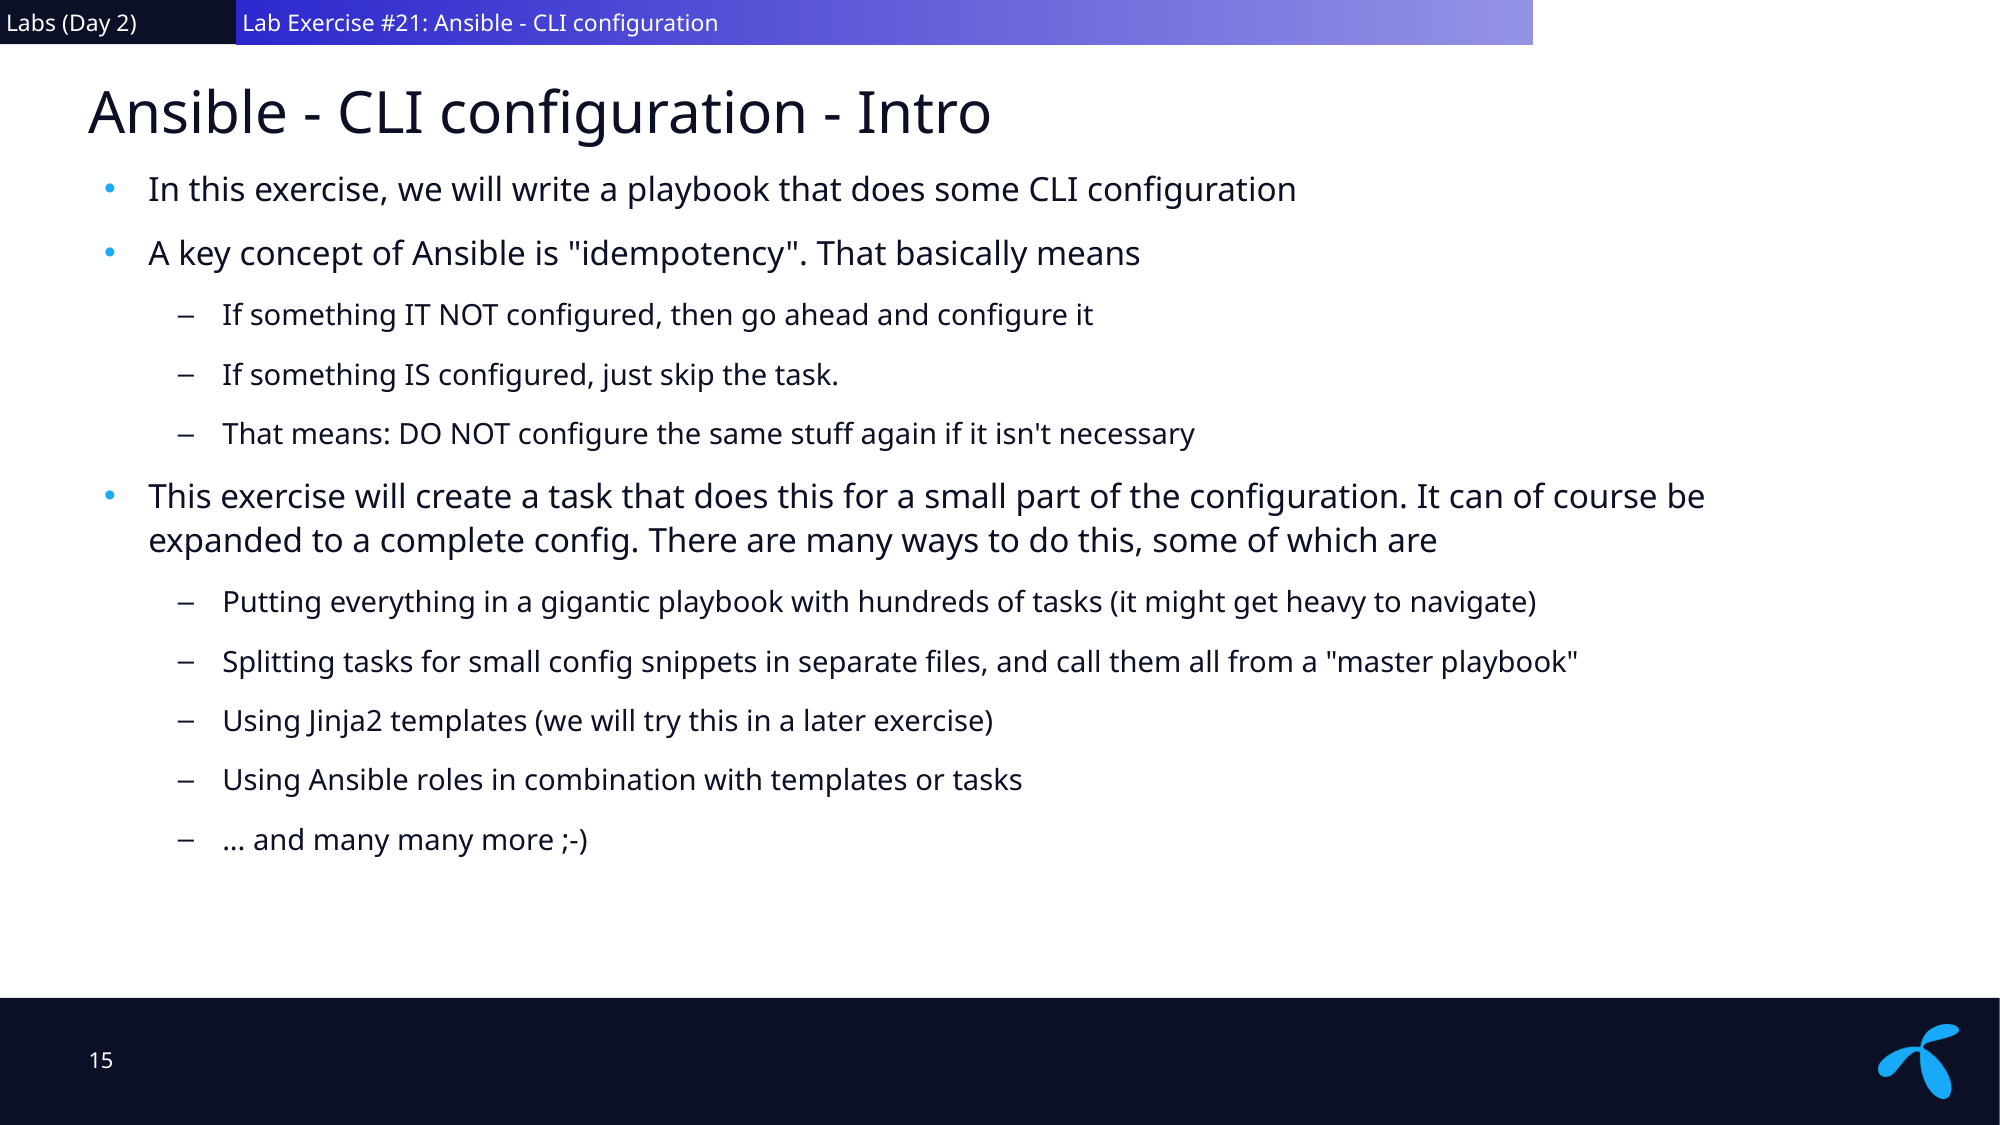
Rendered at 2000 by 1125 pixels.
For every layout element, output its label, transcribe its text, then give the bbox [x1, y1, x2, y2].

footer Labs (Day 2) [0, 0, 236, 45]
text_box Lab Exercise #21: Ansible - CLI configuration [236, 0, 1533, 45]
text_box In this exercise, we will write a playbook that does some CLI configuration A key concept of Ansible is "idempotency". That basically means If something IT NOT configured, then go ahead and configure it If something IS configured, just skip the task. That means: DO NOT configure the same stuff again if it isn't necessary This exercise will create a task that does this for a small part of the configuration. It can of course be expanded to a complete config. There are many ways to do this, some of which are Putting everything in a gigantic playbook with hundreds of tasks (it might get heavy to navigate) Splitting tasks for small config snippets in separate files, and call them all from a "master playbook" Using Jinja2 templates (we will try this in a later exercise) Using Ansible roles in combination with templates or tasks ... and many many more ;-) [104, 160, 1753, 997]
title Ansible - CLI configuration - Intro [88, 70, 1911, 160]
picture [1878, 1024, 1959, 1099]
slide_number 15 [88, 1024, 237, 1099]
